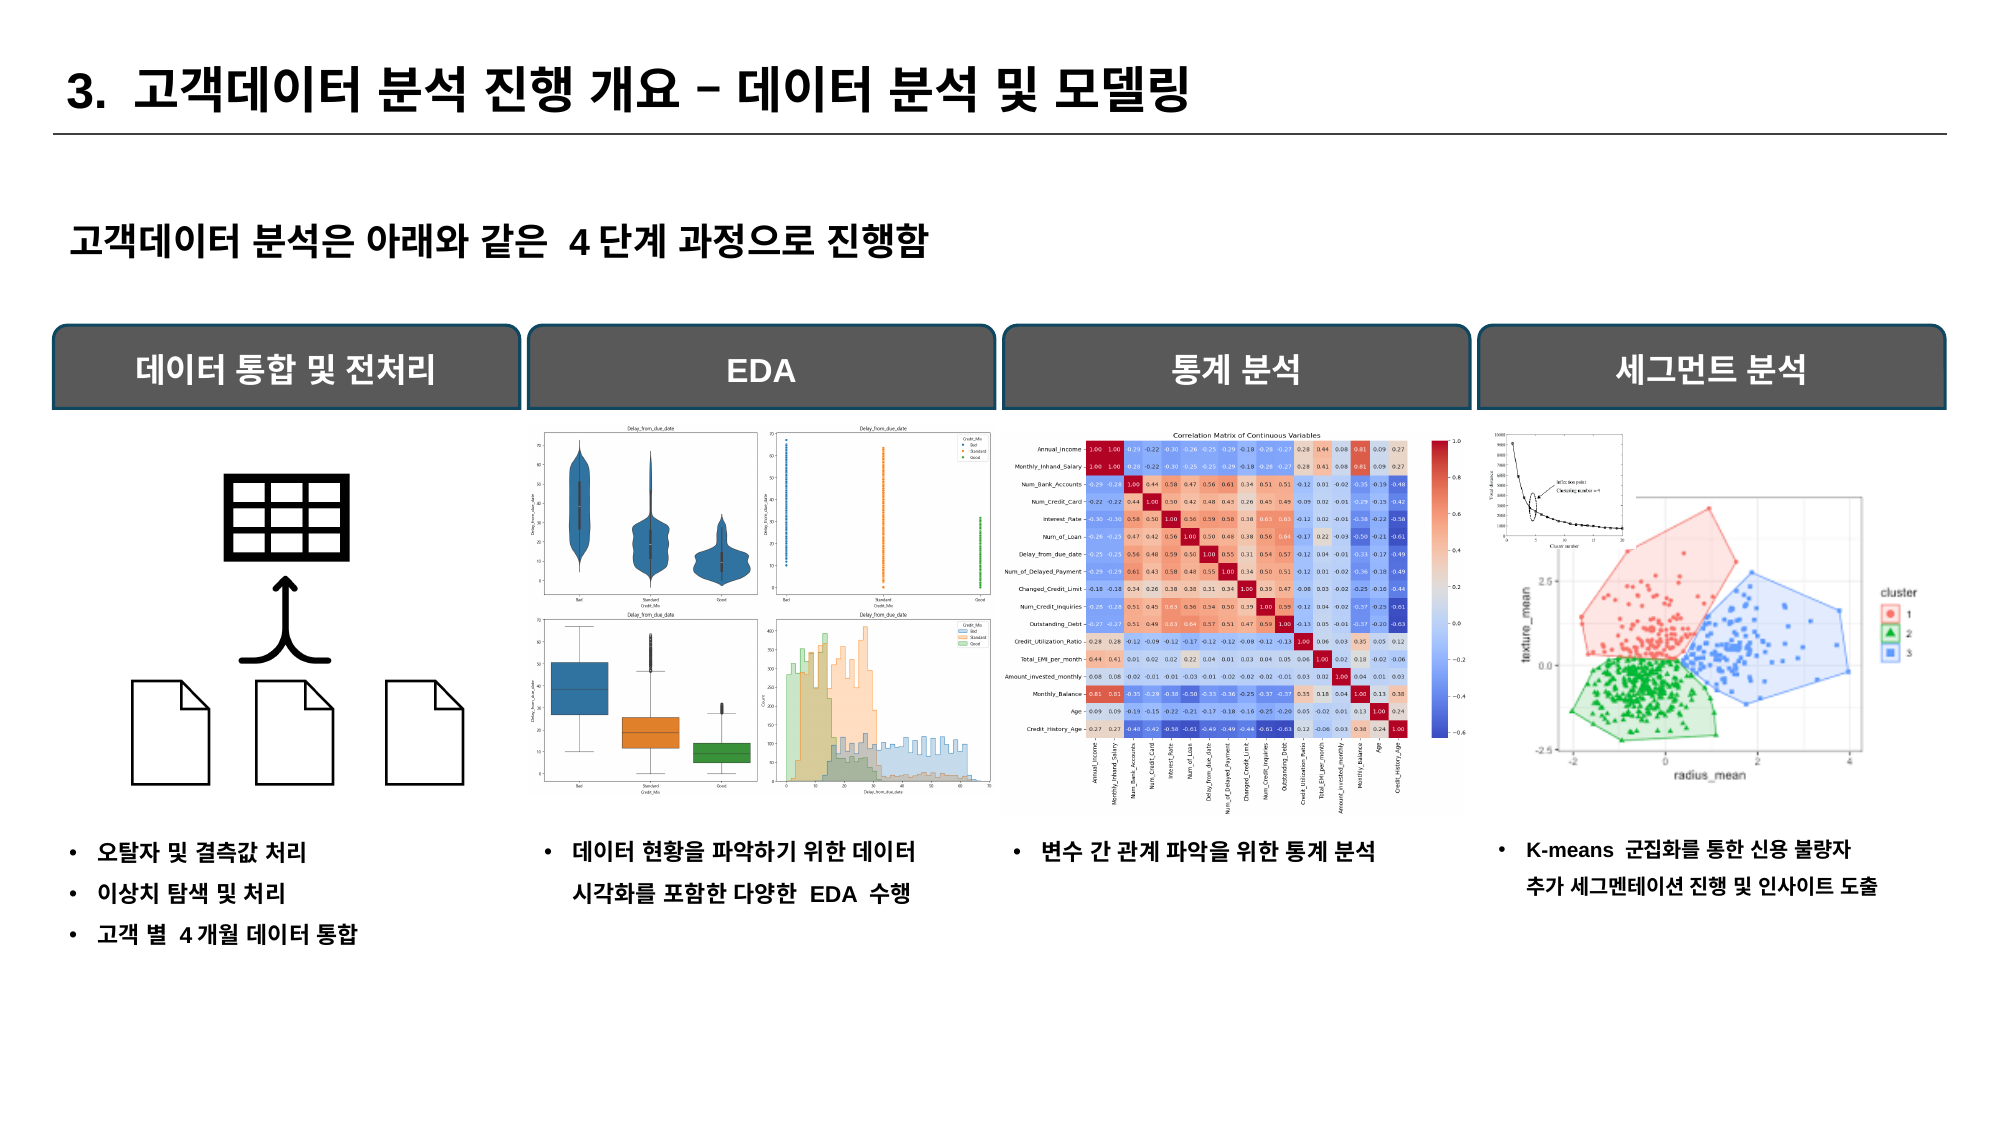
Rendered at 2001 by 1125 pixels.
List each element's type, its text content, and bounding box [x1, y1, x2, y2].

picture [106, 442, 489, 796]
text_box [52, 324, 1946, 1026]
picture [999, 428, 1471, 818]
picture [528, 422, 994, 798]
text_box 3. 고객데이터 분석 진행 개요 – 데이터 분석 및 모델링 [50, 26, 1948, 152]
text_box 고객데이터 분석은 아래와 같은 4단계 과정으로 진행함 [53, 147, 1948, 312]
